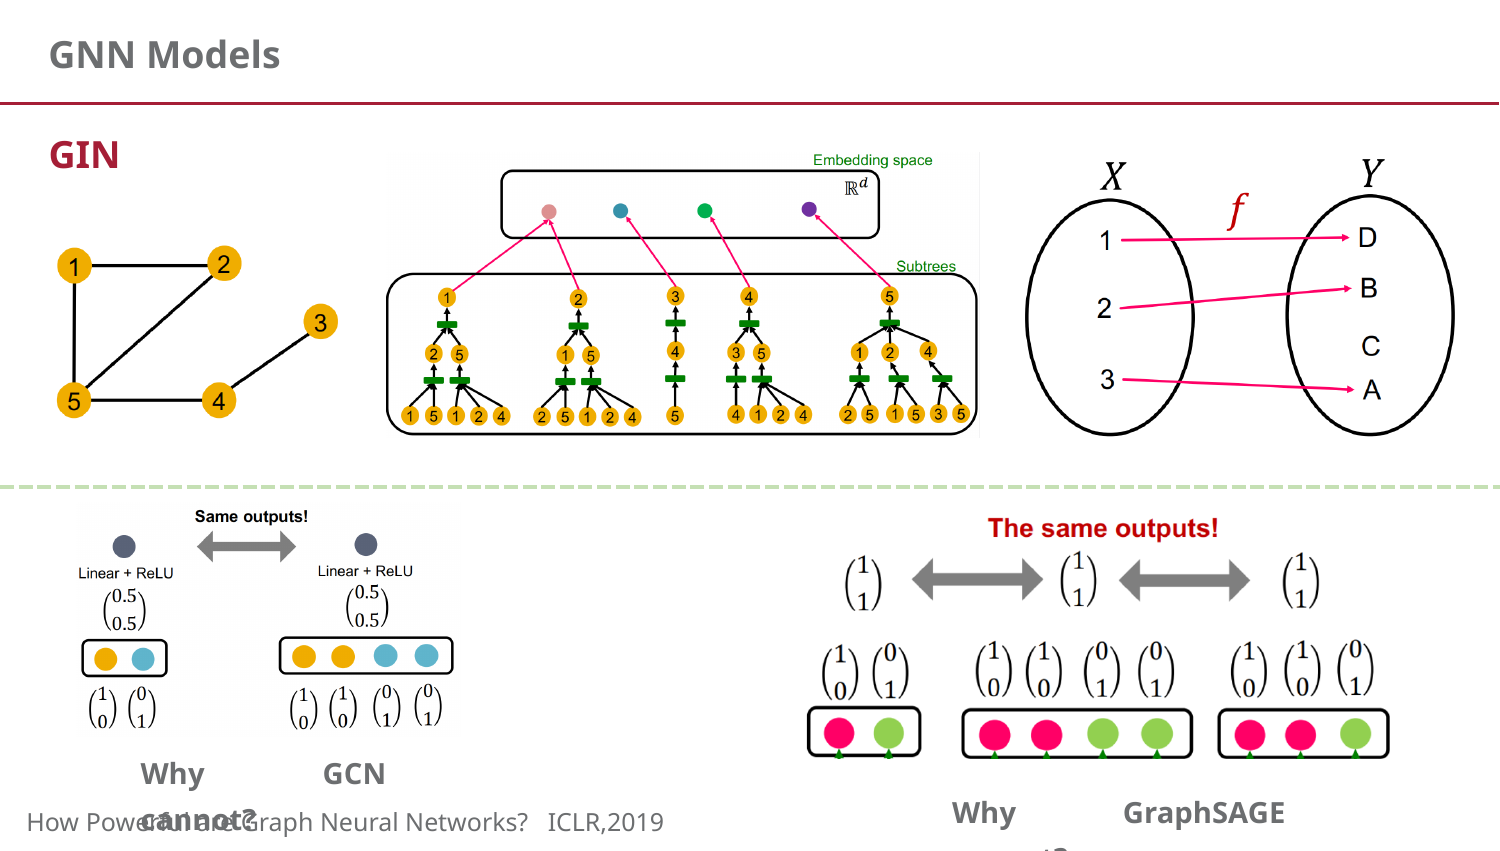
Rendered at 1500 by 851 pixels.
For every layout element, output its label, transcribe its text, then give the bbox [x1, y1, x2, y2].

text_box GIN [33, 114, 151, 184]
text_box GNN Models [33, 48, 393, 84]
picture [46, 241, 348, 425]
text_box How Powerful are Graph Neural Networks? ICLR,2019 [11, 783, 762, 845]
text_box Why GCN cannot? [125, 737, 402, 844]
picture [386, 152, 980, 438]
picture [76, 502, 461, 737]
picture [1011, 156, 1472, 441]
picture [794, 514, 1398, 759]
text_box Why GraphSAGE cannot? [937, 776, 1301, 851]
